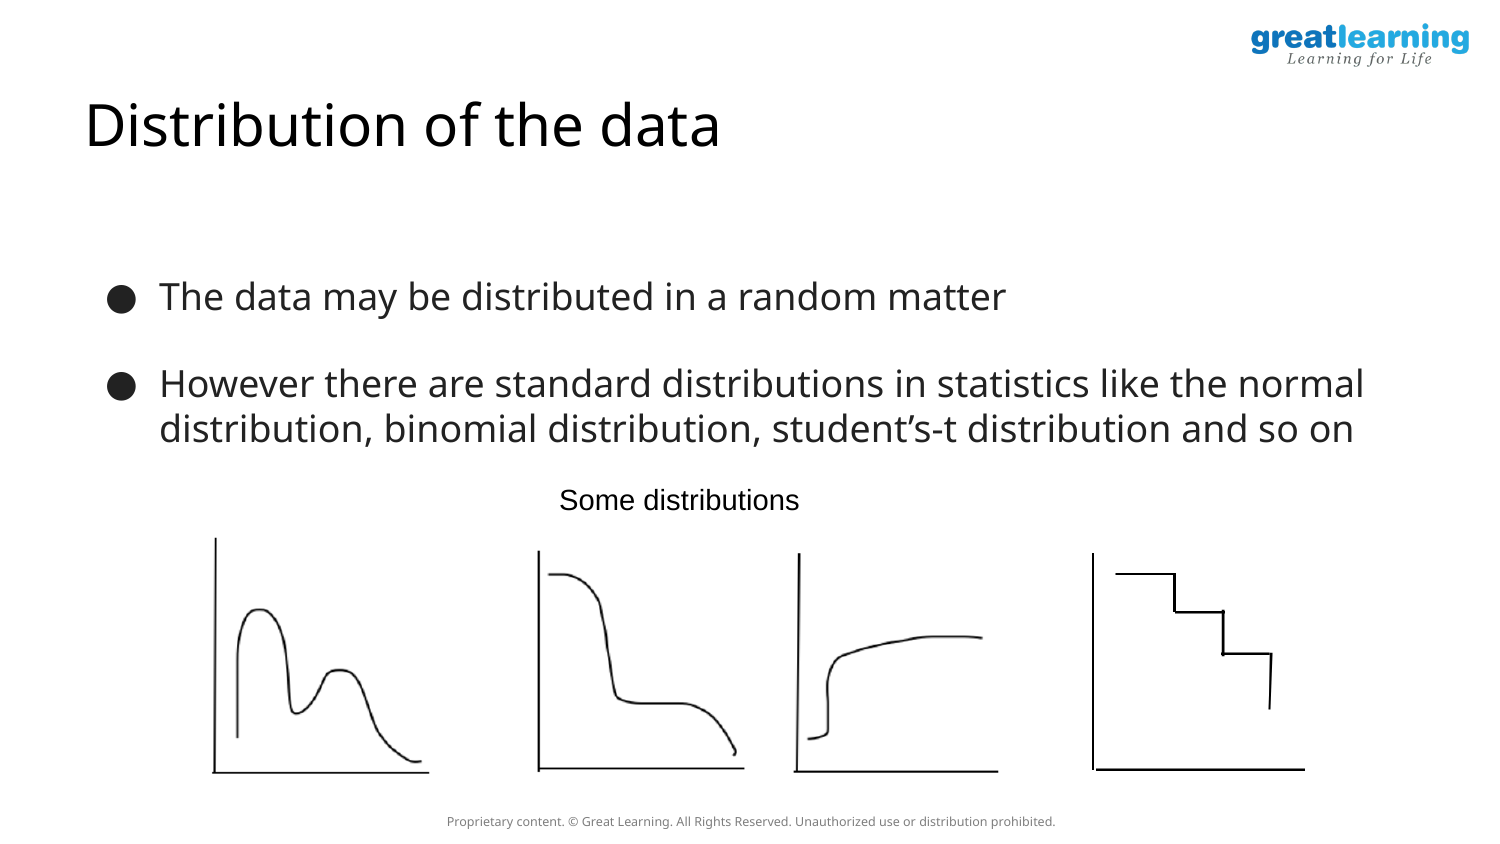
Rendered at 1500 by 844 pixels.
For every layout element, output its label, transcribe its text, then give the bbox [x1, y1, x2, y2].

list The data may be distributed in a random matter However there are standard distributions in statistics like the normal distribution, binomial distribution, student’s-t distribution and so on [69, 257, 1447, 474]
title Distribution of the data [69, 72, 1175, 167]
picture [166, 465, 1334, 808]
picture [1251, 23, 1469, 67]
